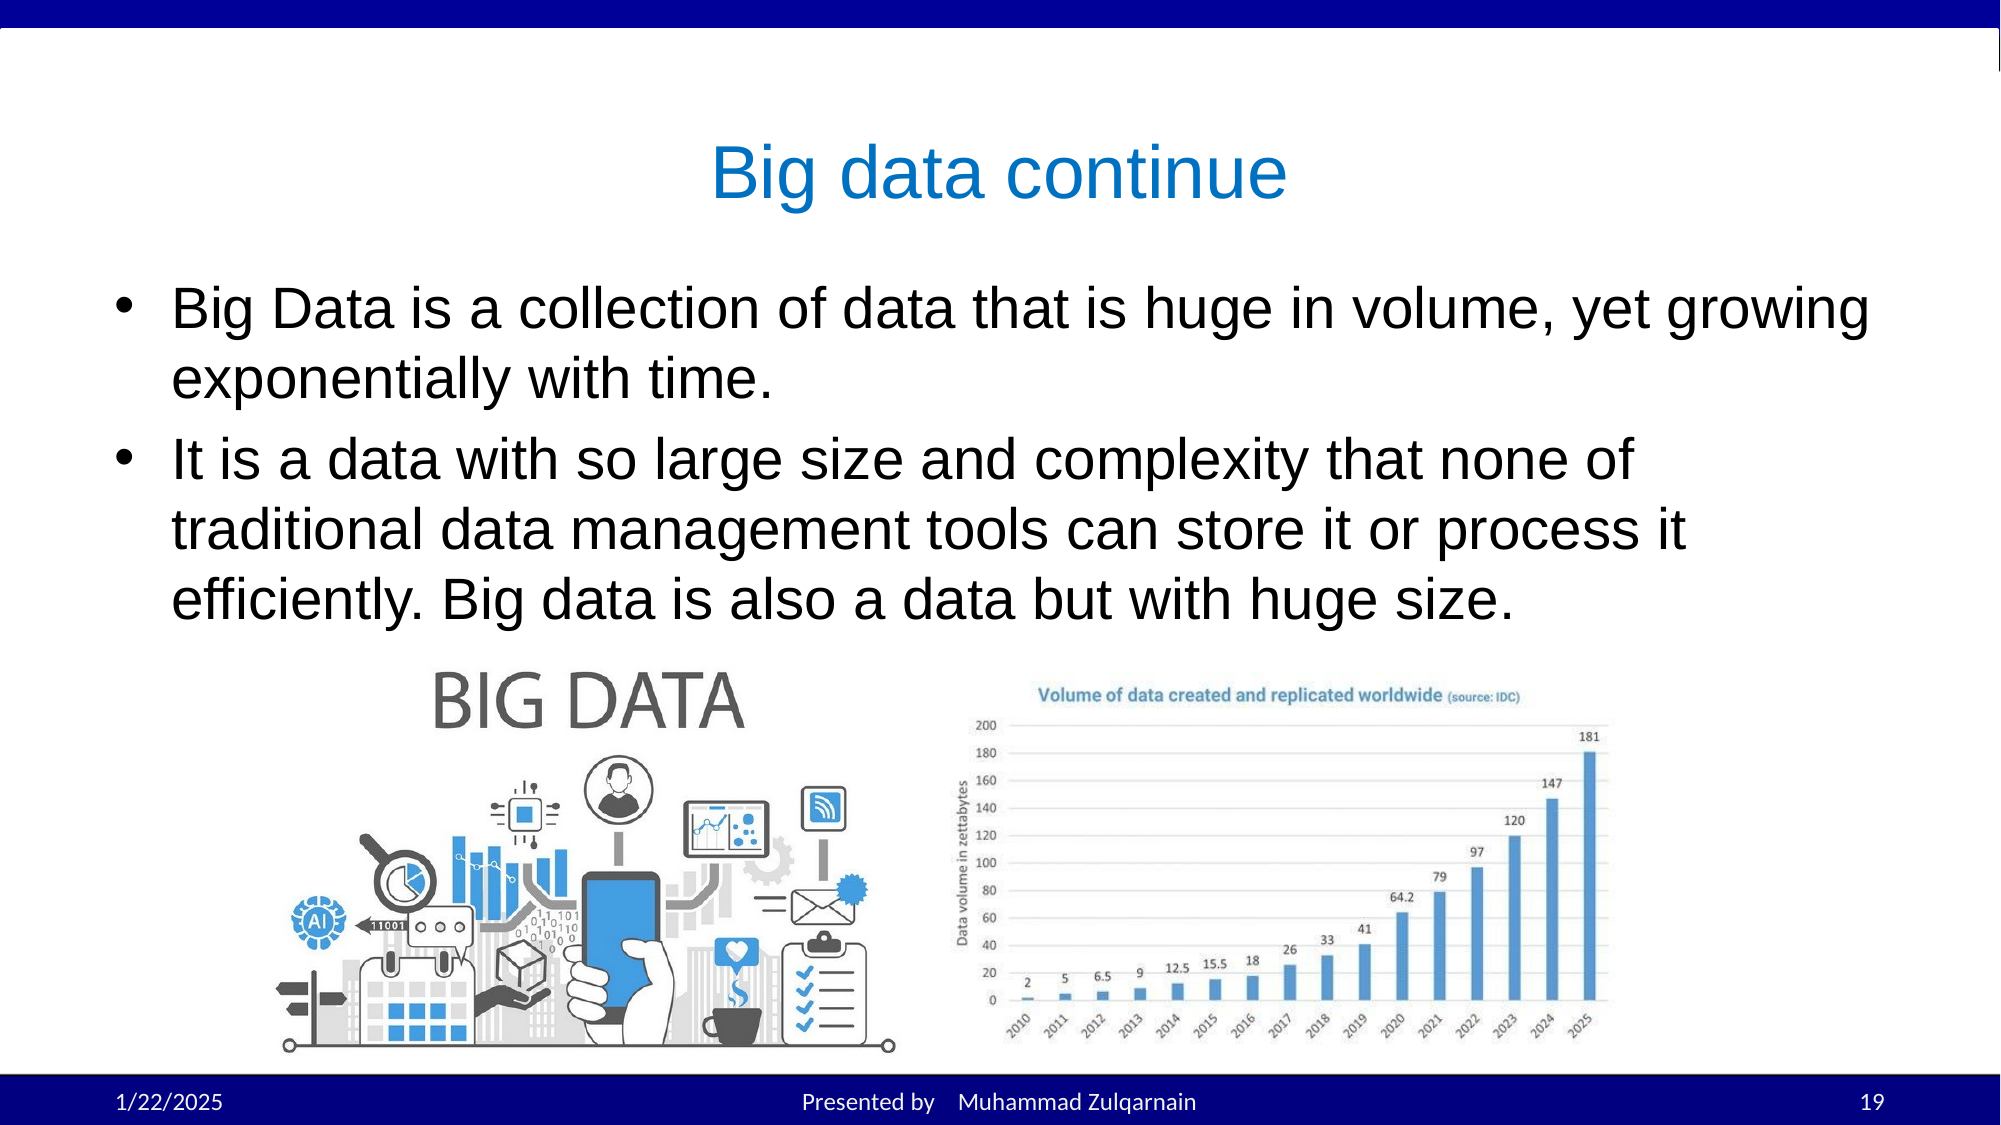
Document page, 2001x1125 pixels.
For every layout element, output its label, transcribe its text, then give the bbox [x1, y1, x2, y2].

title Big data continue [99, 99, 1900, 238]
slide_number ‹#› [1433, 1062, 1900, 1125]
footer Presented by Muhammad Zulqarnain [683, 1062, 1317, 1125]
list Big Data is a collection of data that is huge in volume, yet growing exponentially with time. It is a data with so large size and complexity that none of traditional data management tools can store it or process it efficiently. Big data is also a data but with huge size. [99, 262, 1900, 1005]
picture [0, 0, 2001, 1125]
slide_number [99, 1062, 567, 1125]
